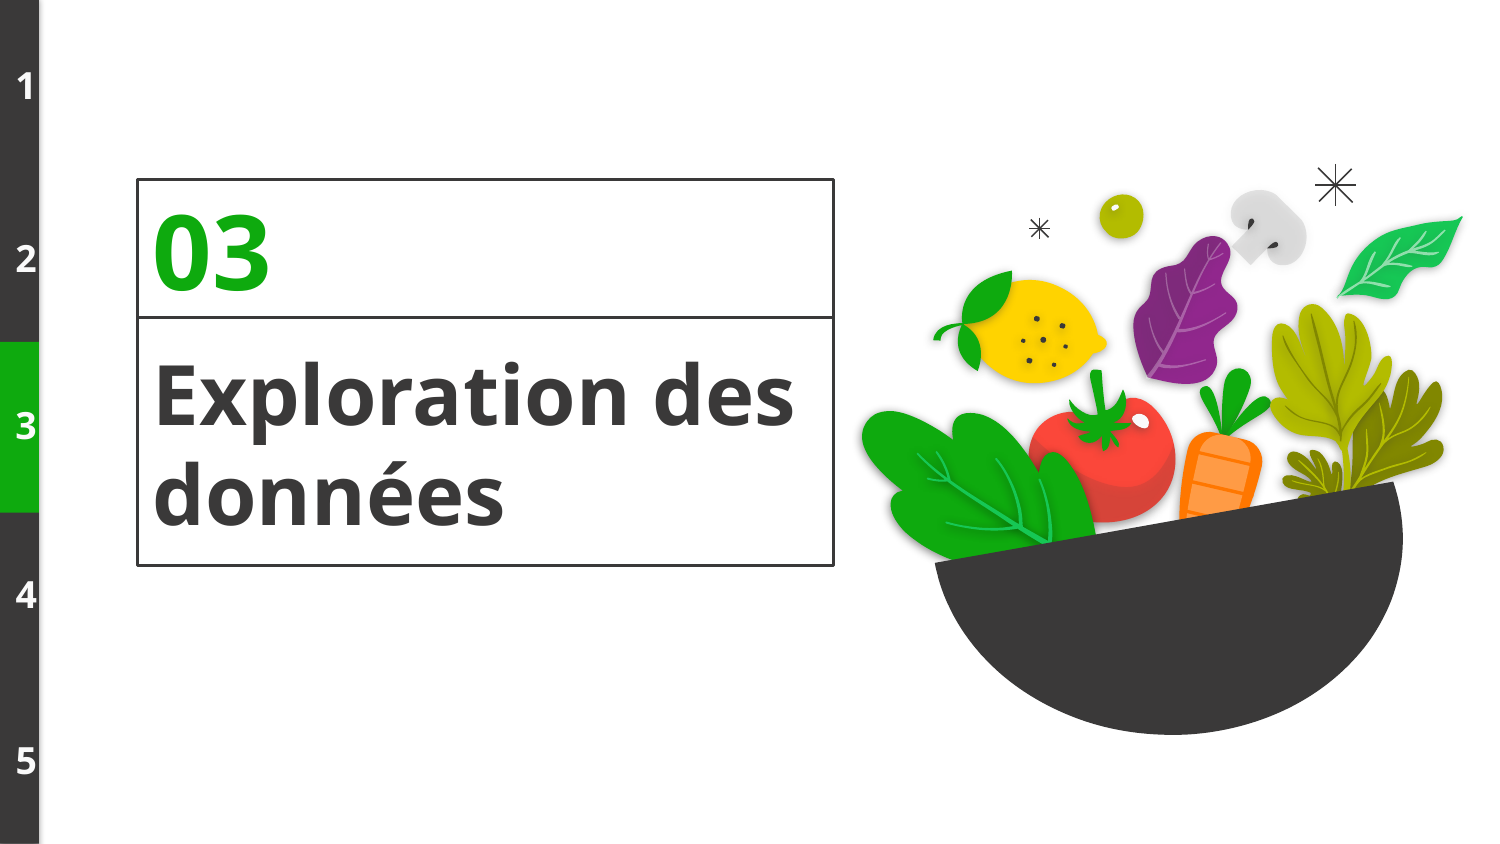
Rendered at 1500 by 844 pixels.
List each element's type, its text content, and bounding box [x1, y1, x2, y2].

text_box 4 [0, 563, 39, 624]
text_box [0, 0, 41, 340]
text_box 5 [0, 730, 39, 790]
text_box [0, 340, 41, 515]
title Exploration des données [136, 319, 835, 567]
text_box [844, 163, 1480, 747]
text_box 3 [0, 394, 40, 455]
title 03 [136, 178, 835, 319]
text_box [0, 515, 41, 844]
text_box 1 [0, 55, 40, 115]
text_box 2 [0, 227, 40, 287]
